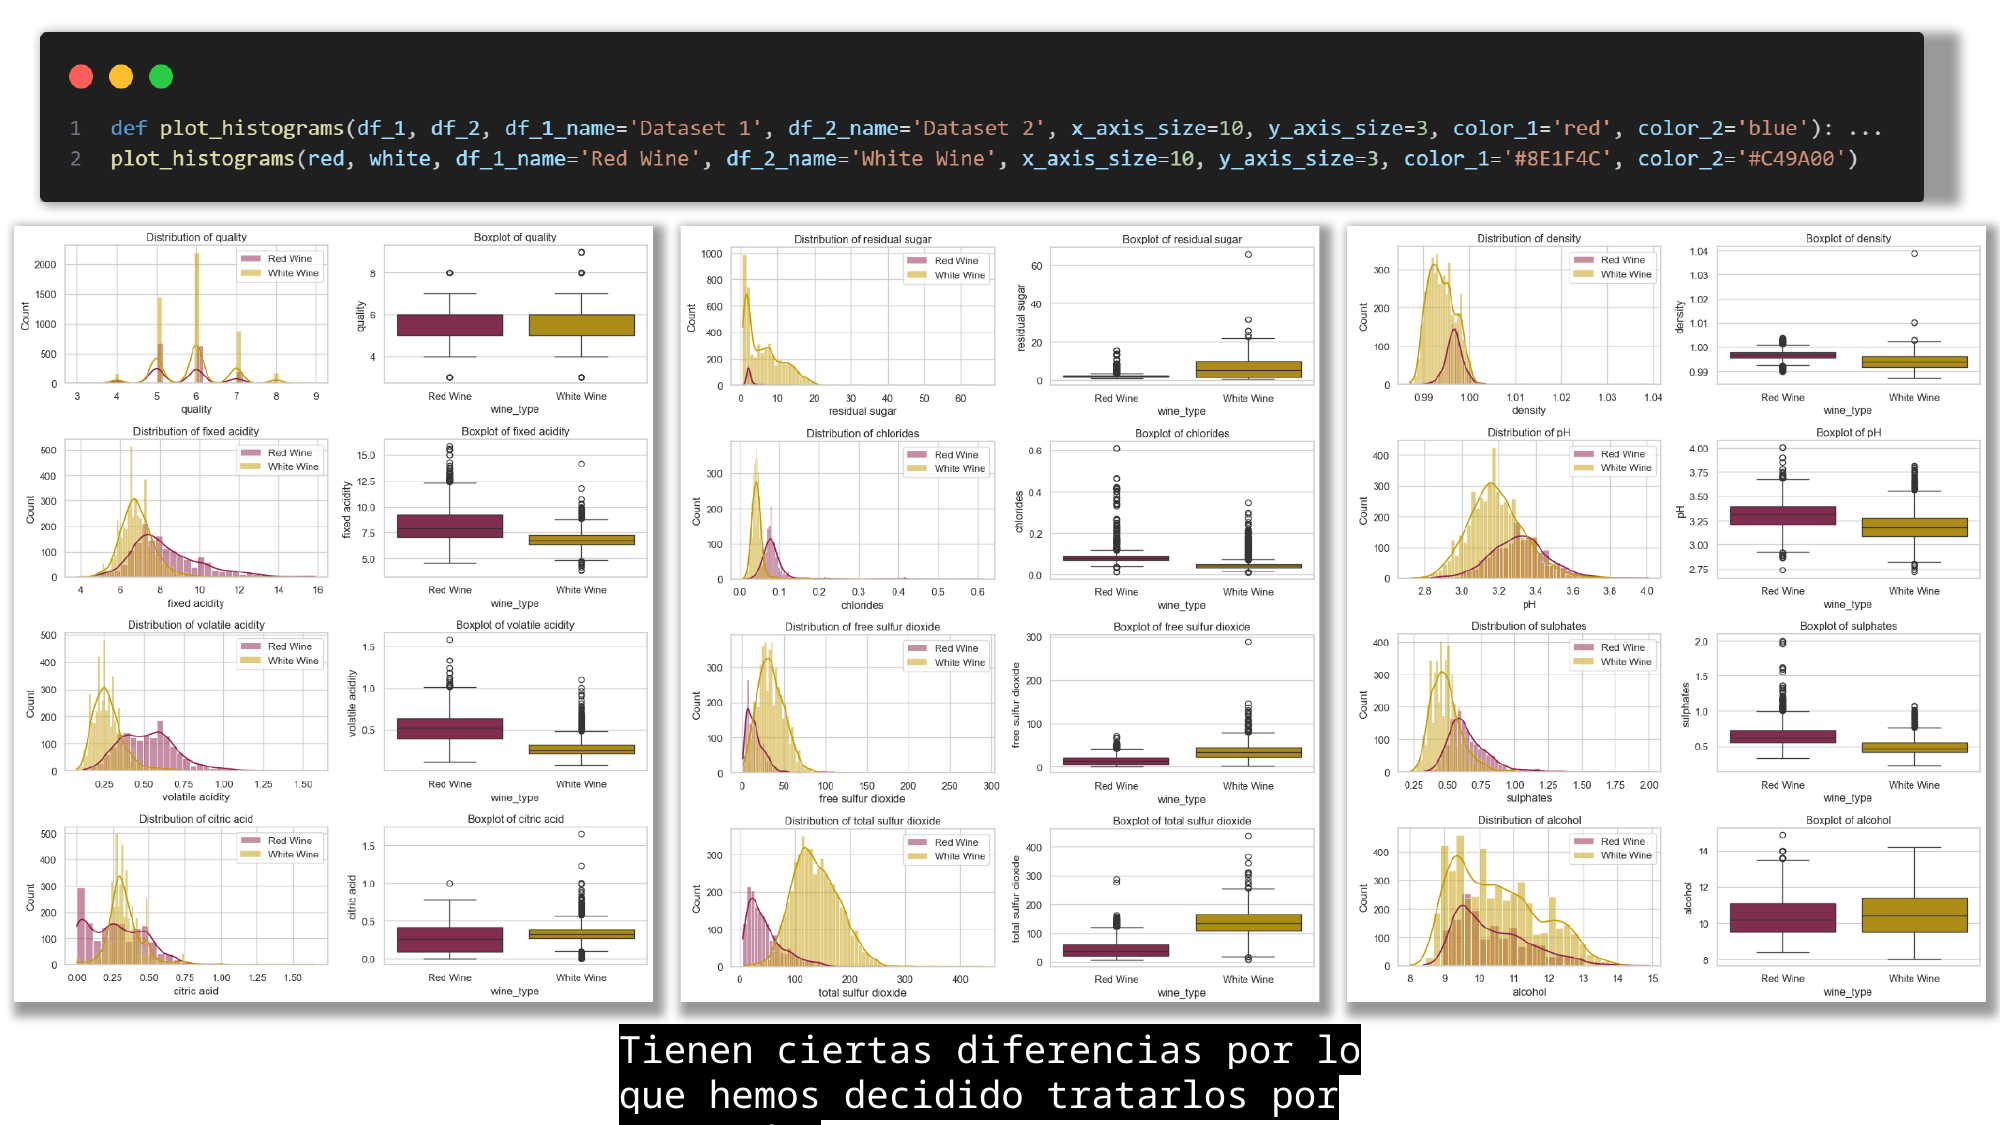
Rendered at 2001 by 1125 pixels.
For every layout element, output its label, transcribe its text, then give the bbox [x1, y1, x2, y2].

picture [1346, 226, 1987, 1003]
picture [680, 226, 1320, 1003]
picture [40, 31, 1924, 202]
picture [13, 226, 654, 1003]
text_box Tienen ciertas diferencias por lo que hemos decidido tratarlos por separado. [604, 1018, 1462, 1125]
